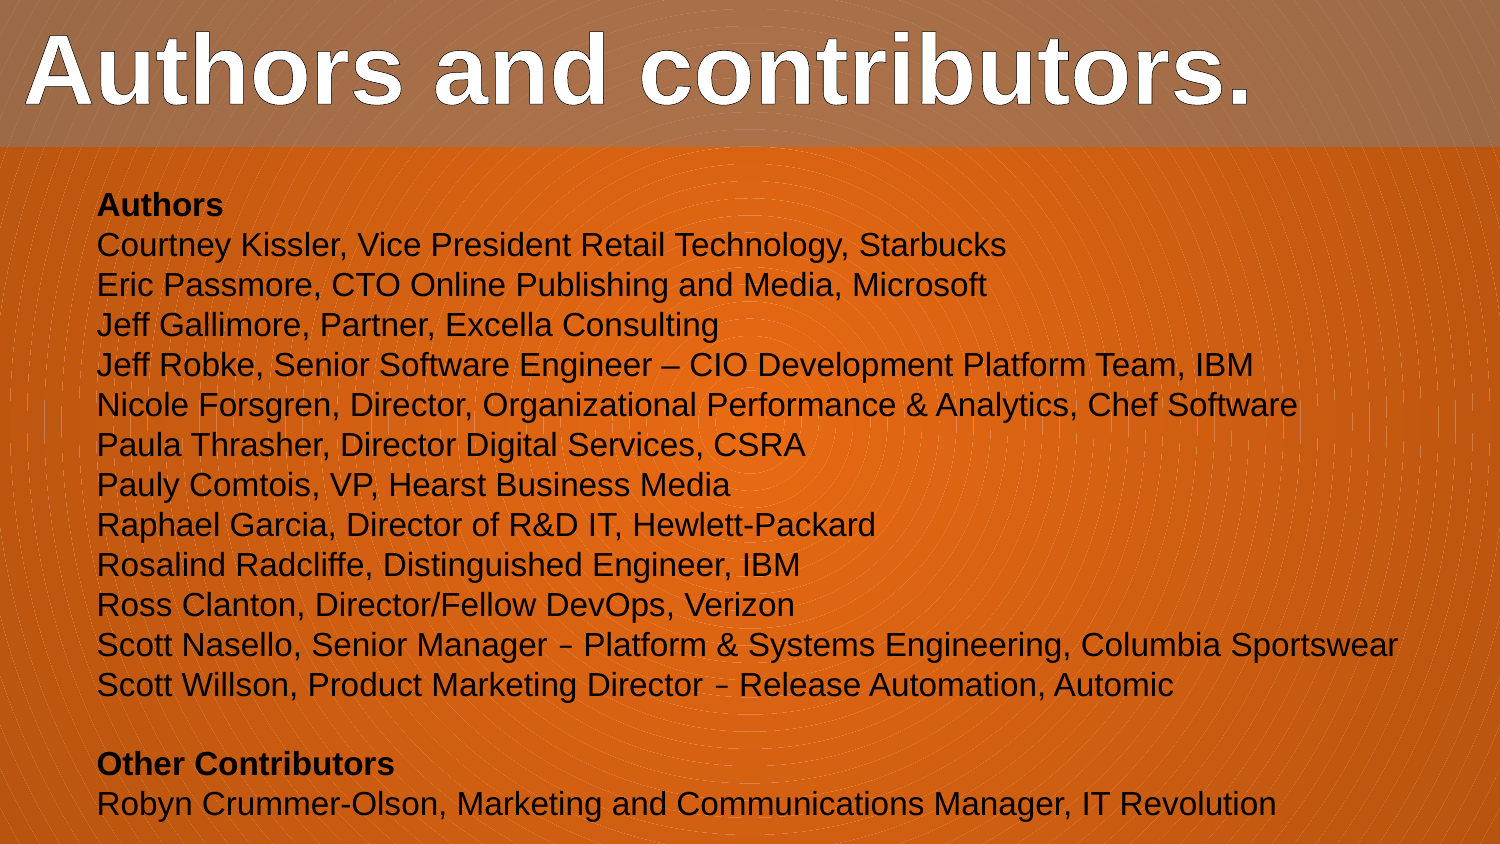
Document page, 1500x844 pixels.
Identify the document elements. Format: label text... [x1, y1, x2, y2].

text_box Authors Courtney Kissler, Vice President Retail Technology, Starbucks Eric Passmore, CTO Online Publishing and Media, Microsoft Jeff Gallimore, Partner, Excella Consulting Jeff Robke, Senior Software Engineer – CIO Development Platform Team, IBM Nicole Forsgren, Director, Organizational Performance & Analytics, Chef Software Paula Thrasher, Director Digital Services, CSRA Pauly Comtois, VP, Hearst Business Media Raphael Garcia, Director of R&D IT, Hewlett-Packard Rosalind Radcliffe, Distinguished Engineer, IBM Ross Clanton, Director/Fellow DevOps, Verizon Scott Nasello, Senior Manager – Platform & Systems Engineering, Columbia Sportswear Scott Willson, Product Marketing Director – Release Automation, Automic Other Contributors Robyn Crummer-Olson, Marketing and Communications Manager, IT Revolution [81, 176, 1415, 830]
text_box Authors and contributors. [7, 0, 1270, 132]
text_box [0, 0, 1500, 148]
